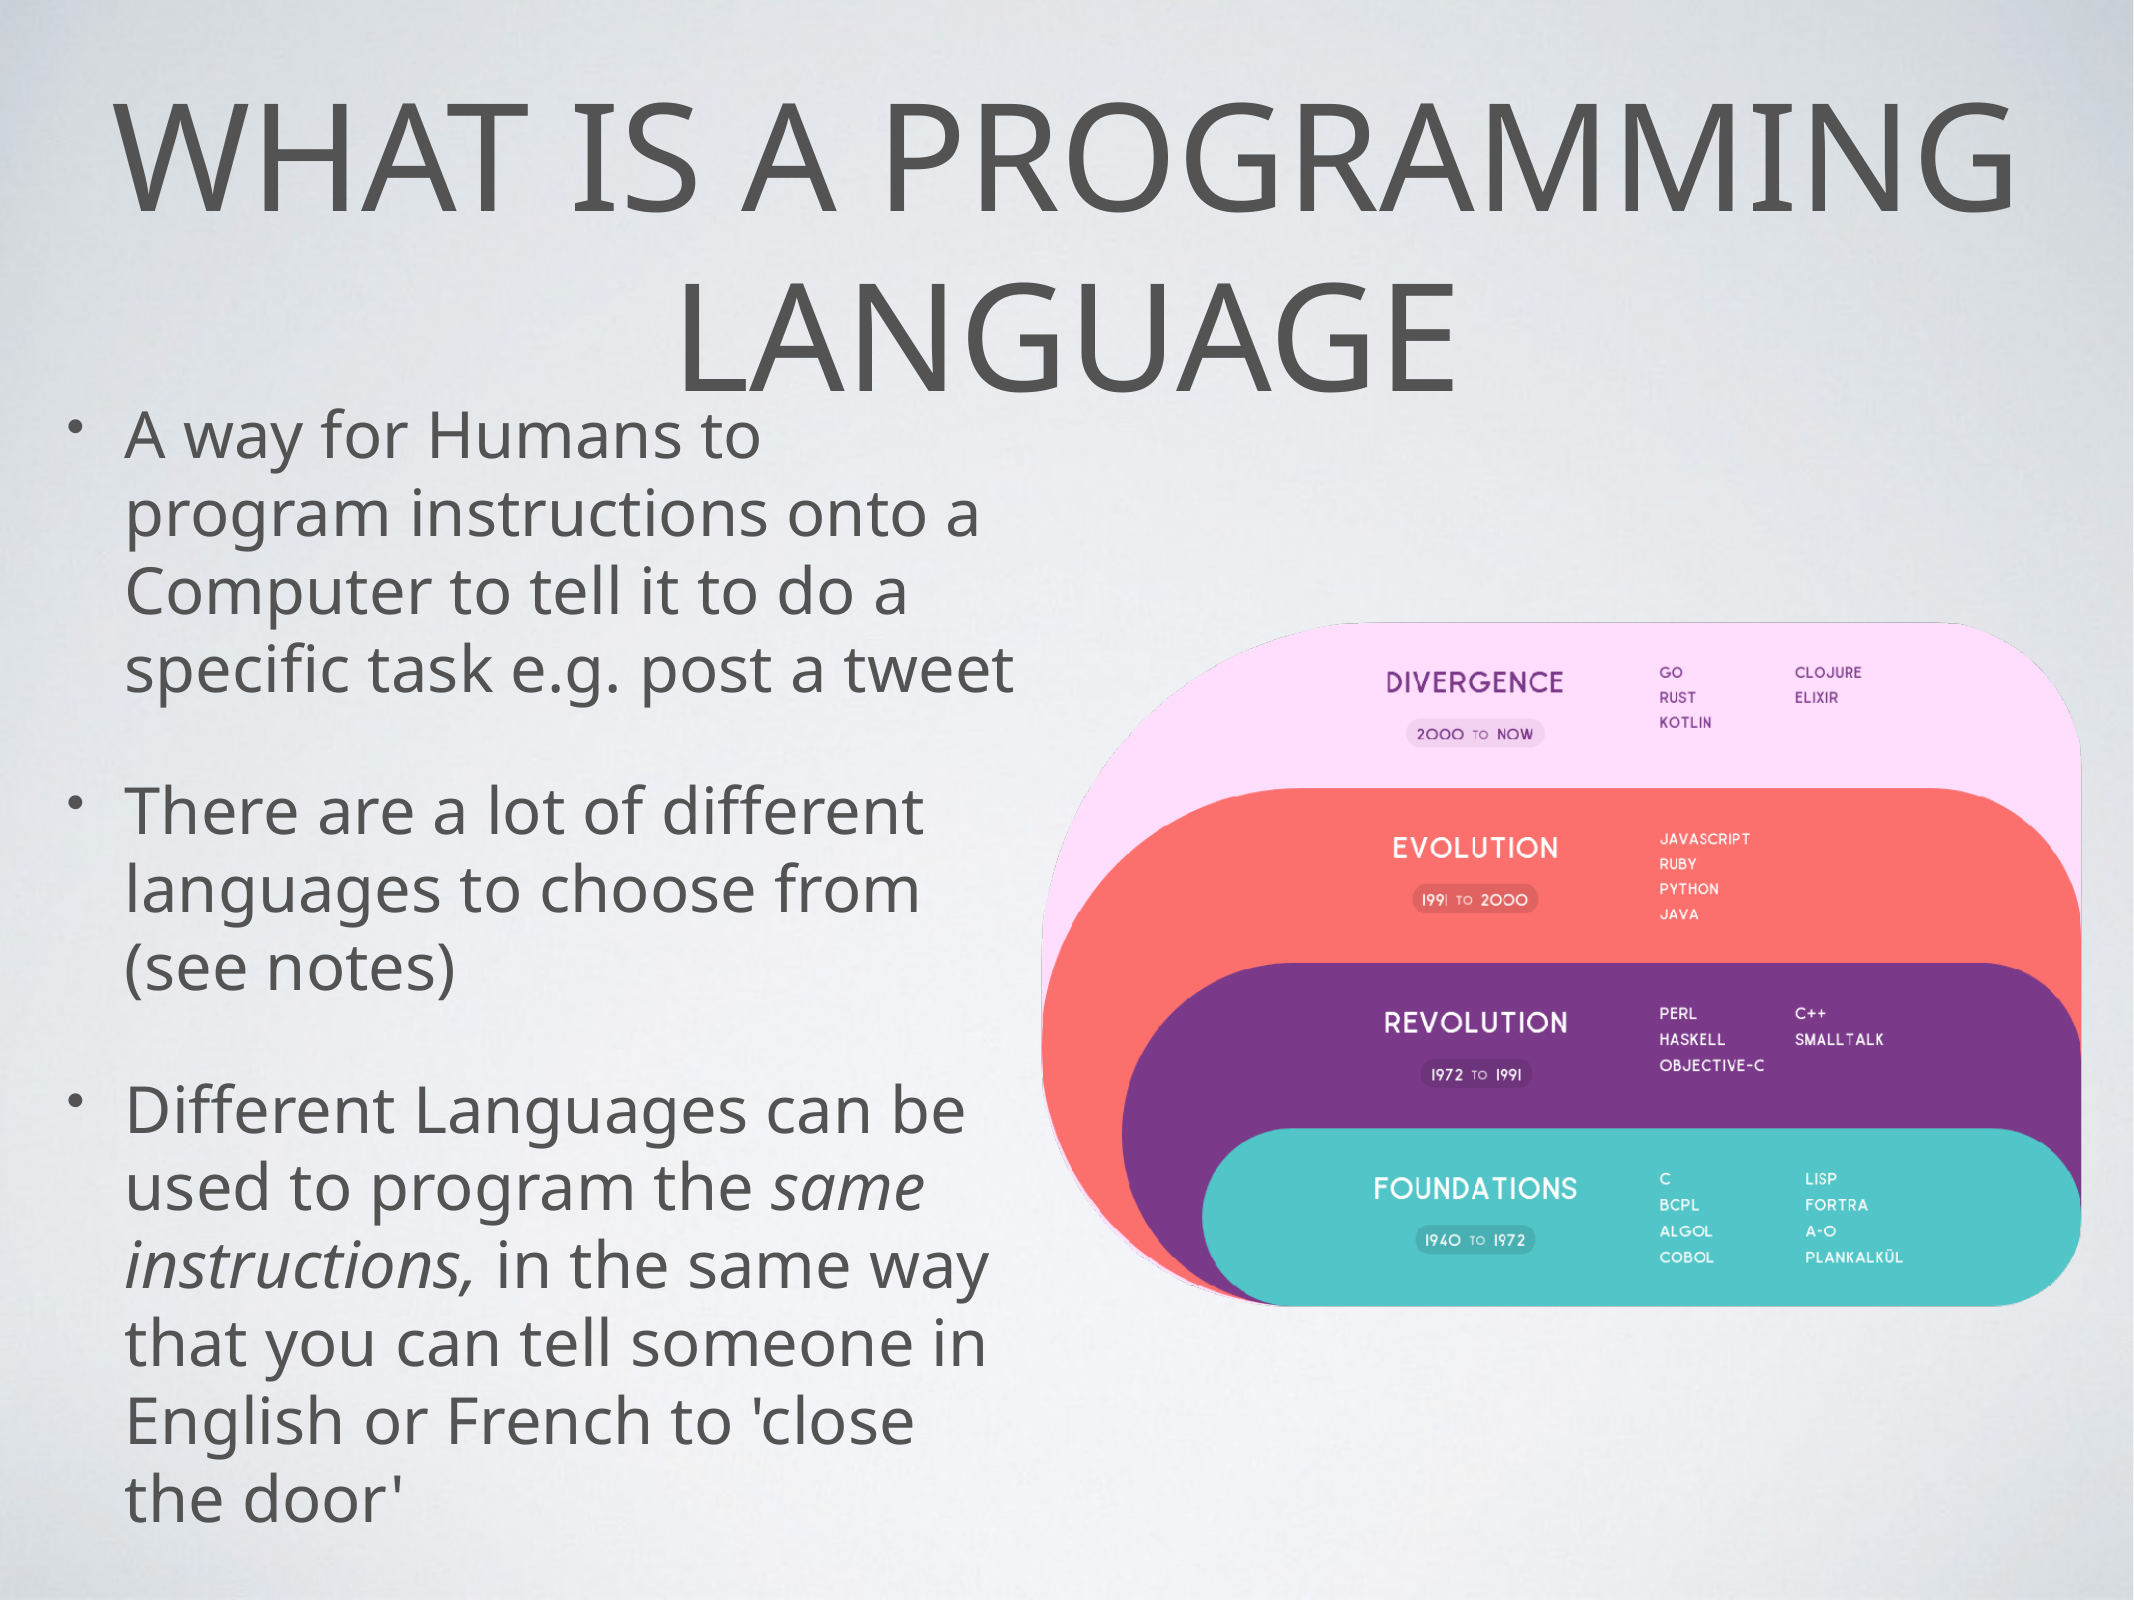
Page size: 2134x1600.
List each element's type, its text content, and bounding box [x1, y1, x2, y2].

title what is a programming language [57, 41, 2076, 443]
picture [0, 0, 2134, 1600]
list A way for Humans to program instructions onto a Computer to tell it to do a specific task e.g. post a tweet There are a lot of different languages to choose from (see notes) Different Languages can be used to program the same instructions, in the same way that you can tell someone in English or French to 'close the door' [57, 447, 1026, 1482]
